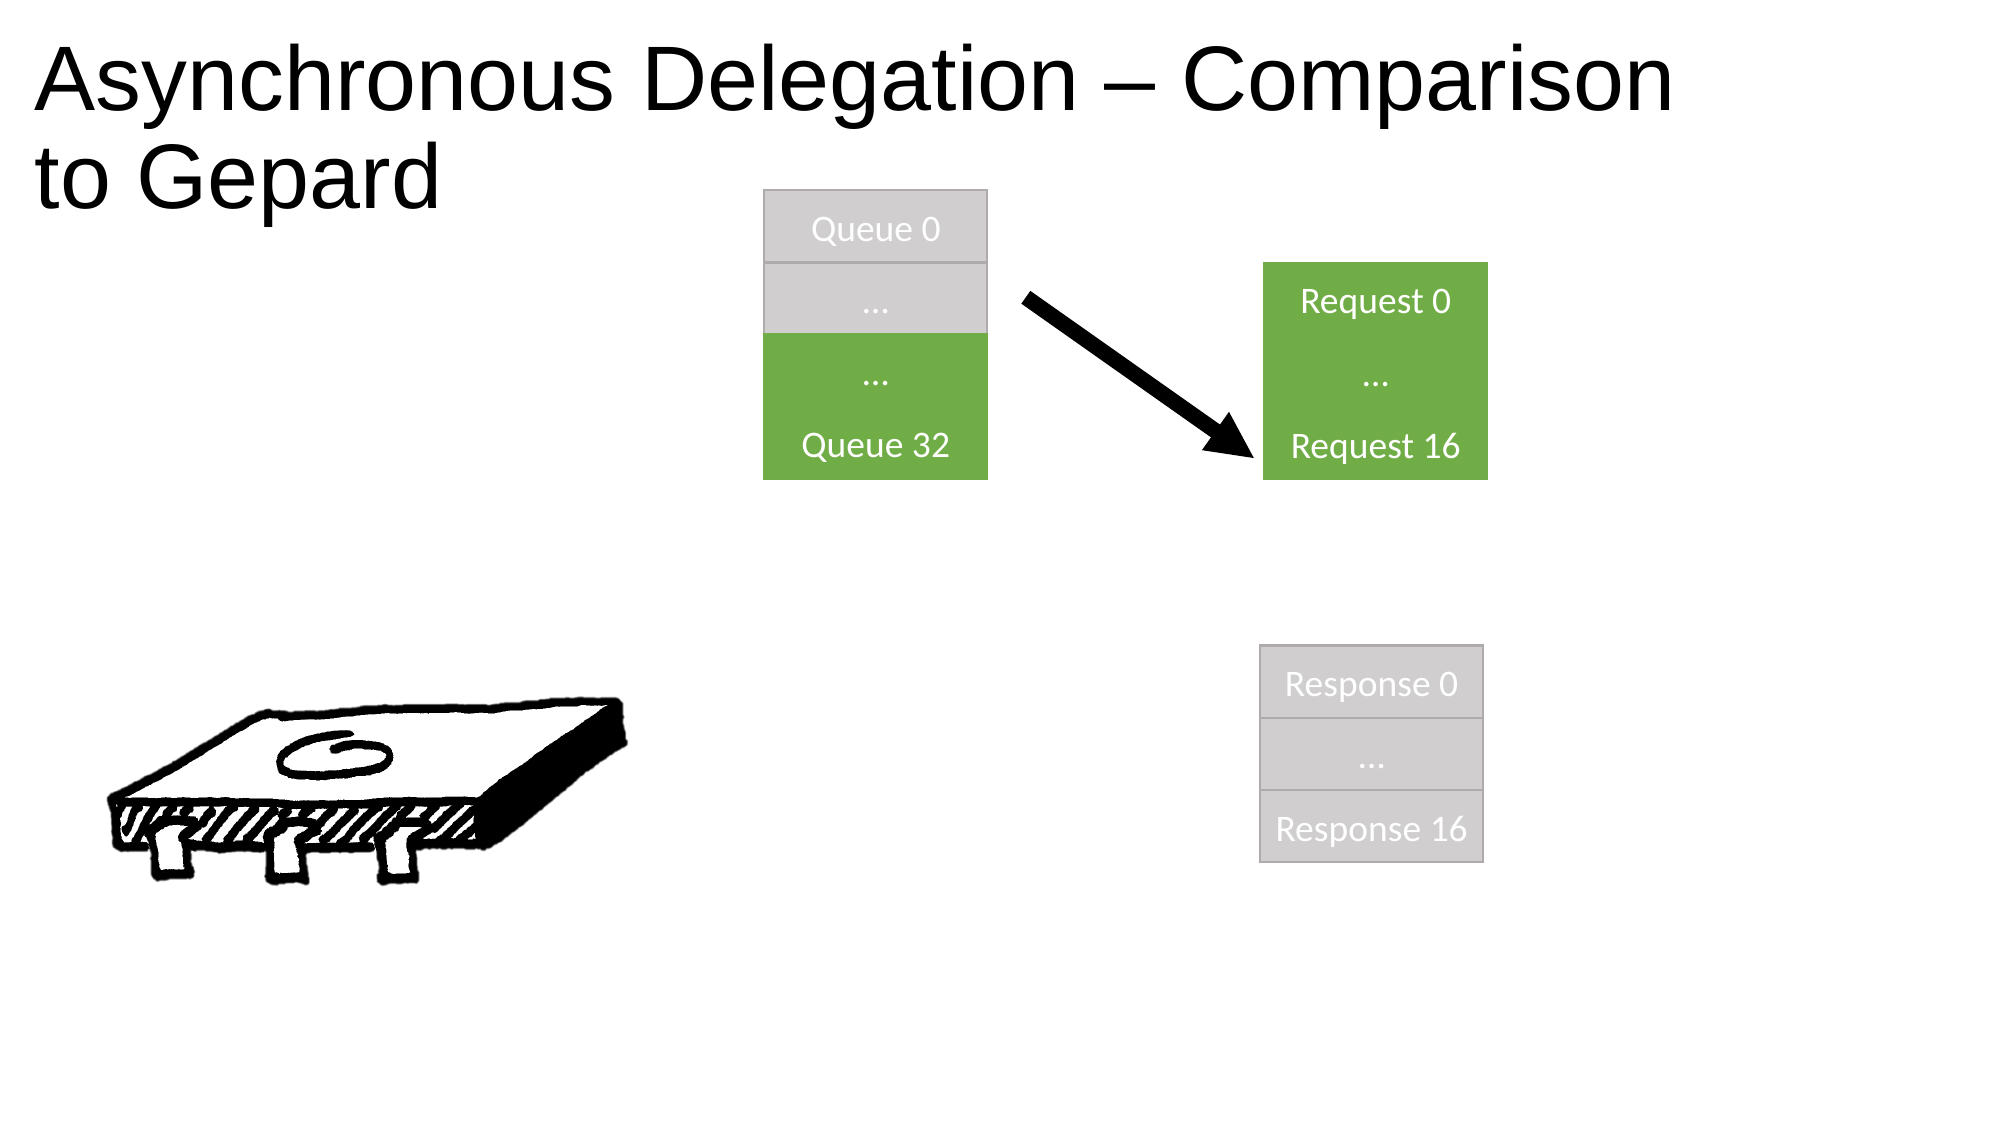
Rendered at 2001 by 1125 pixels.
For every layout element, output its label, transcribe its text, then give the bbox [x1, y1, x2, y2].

text_box Request 0 [1263, 262, 1488, 334]
text_box … [1259, 717, 1484, 789]
title Asynchronous Delegation – Comparison to Gepard [19, 23, 1745, 241]
text_box … [763, 333, 988, 406]
text_box … [1263, 334, 1488, 406]
picture [0, 496, 747, 1056]
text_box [1025, 297, 1254, 459]
text_box Response 0 [1259, 644, 1484, 717]
text_box Response 16 [1259, 789, 1484, 863]
text_box … [763, 262, 988, 333]
text_box Queue 0 [763, 189, 988, 262]
text_box Queue 32 [763, 406, 988, 480]
text_box Request 16 [1263, 406, 1488, 480]
